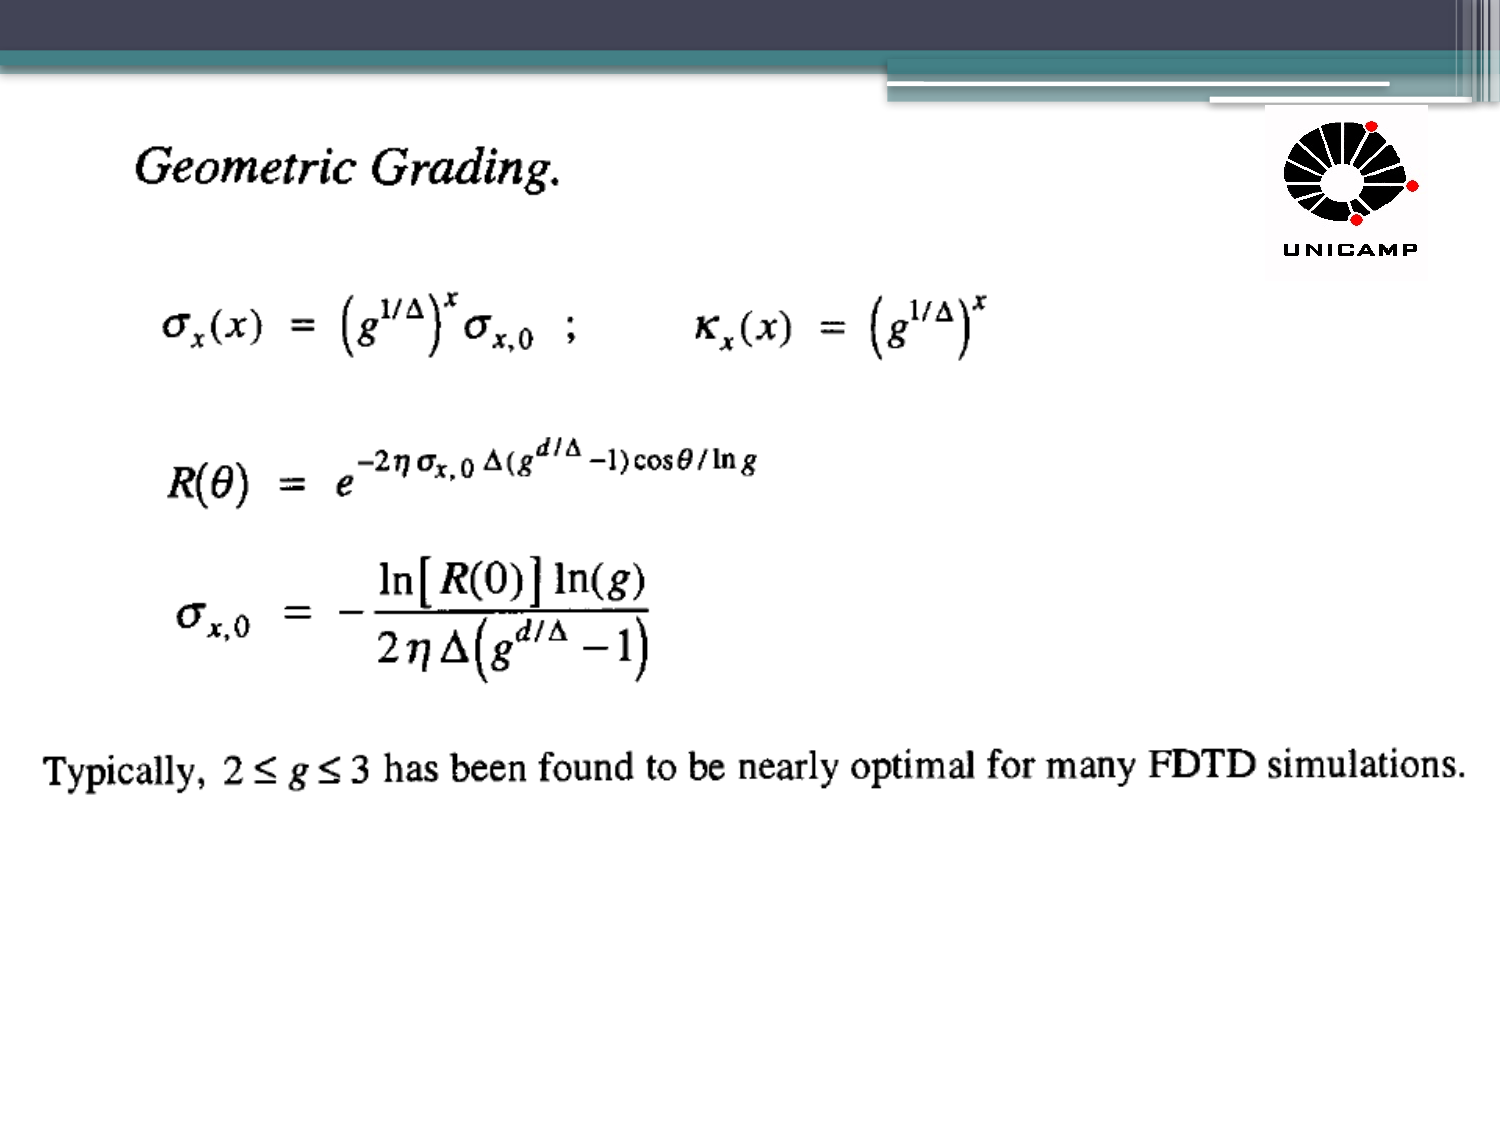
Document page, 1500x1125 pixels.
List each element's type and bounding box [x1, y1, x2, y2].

picture [23, 738, 1469, 798]
picture [105, 116, 1002, 719]
picture [1265, 105, 1428, 281]
